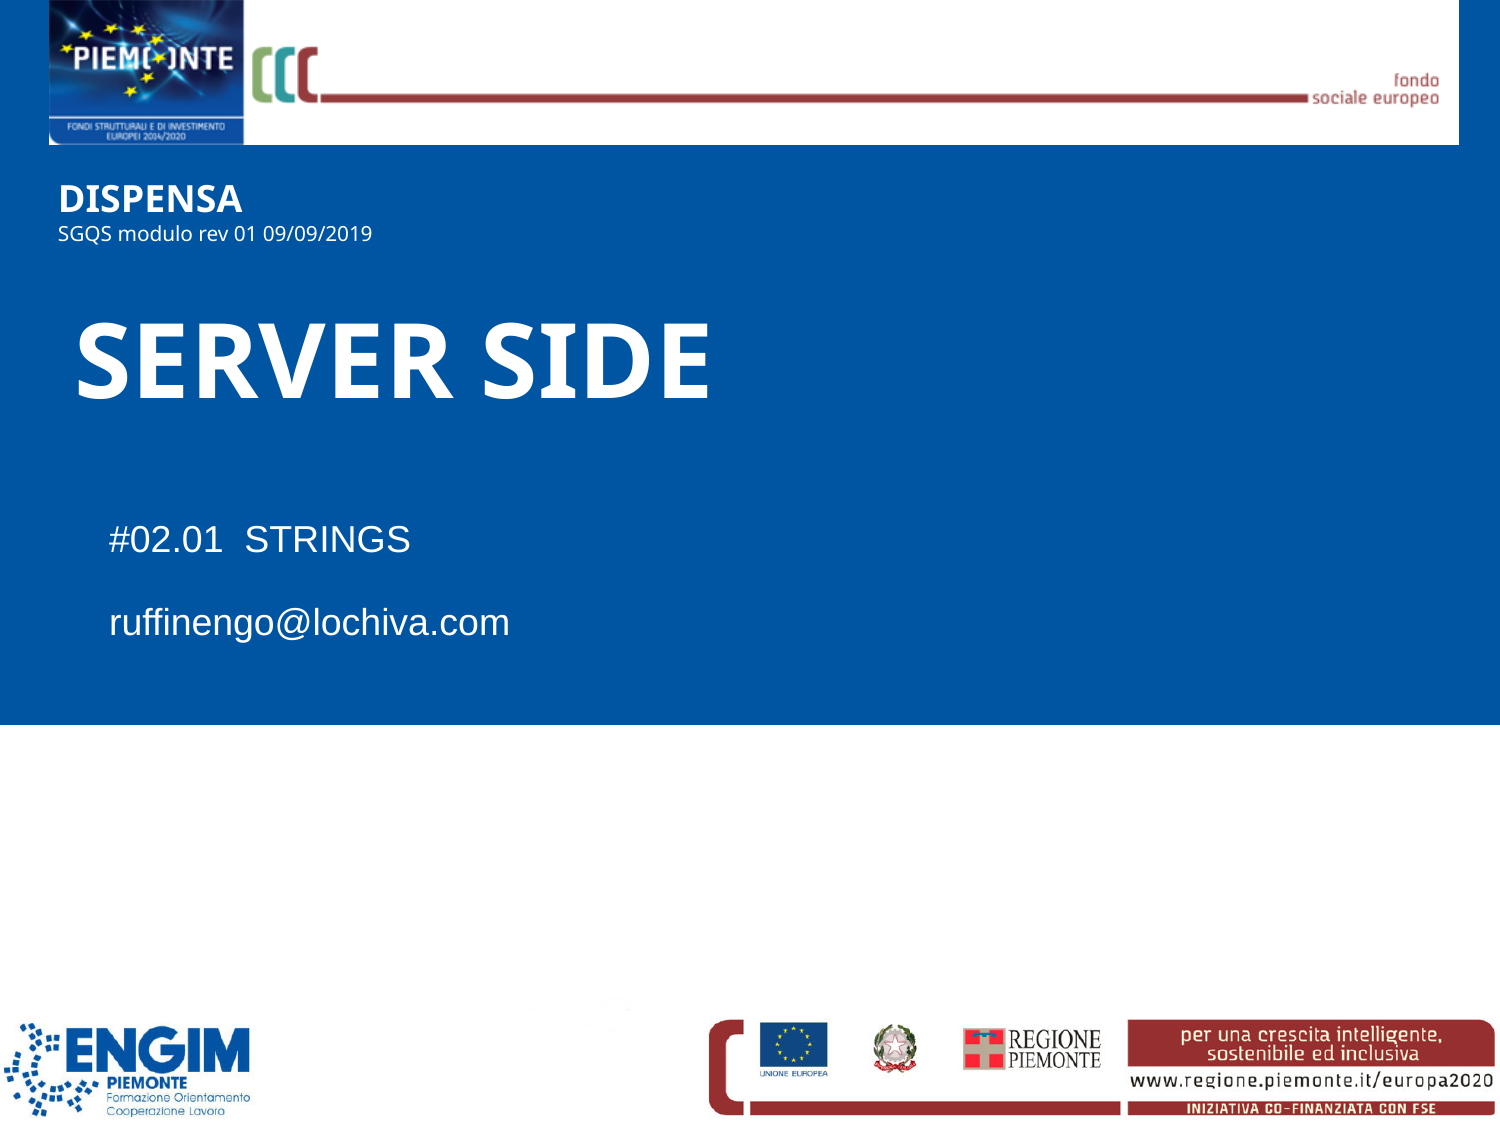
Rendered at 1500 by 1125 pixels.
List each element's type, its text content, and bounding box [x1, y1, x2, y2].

text_box DISPENSA SGQS modulo rev 01 09/09/2019 [49, 167, 1257, 298]
text_box [0, 0, 1500, 725]
picture [49, 0, 1459, 146]
text_box SERVER SIDE [66, 296, 1273, 678]
text_box ruffinengo@lochiva.com [94, 590, 851, 648]
picture [0, 997, 1500, 1125]
text_box #02.01 STRINGS [94, 507, 851, 565]
